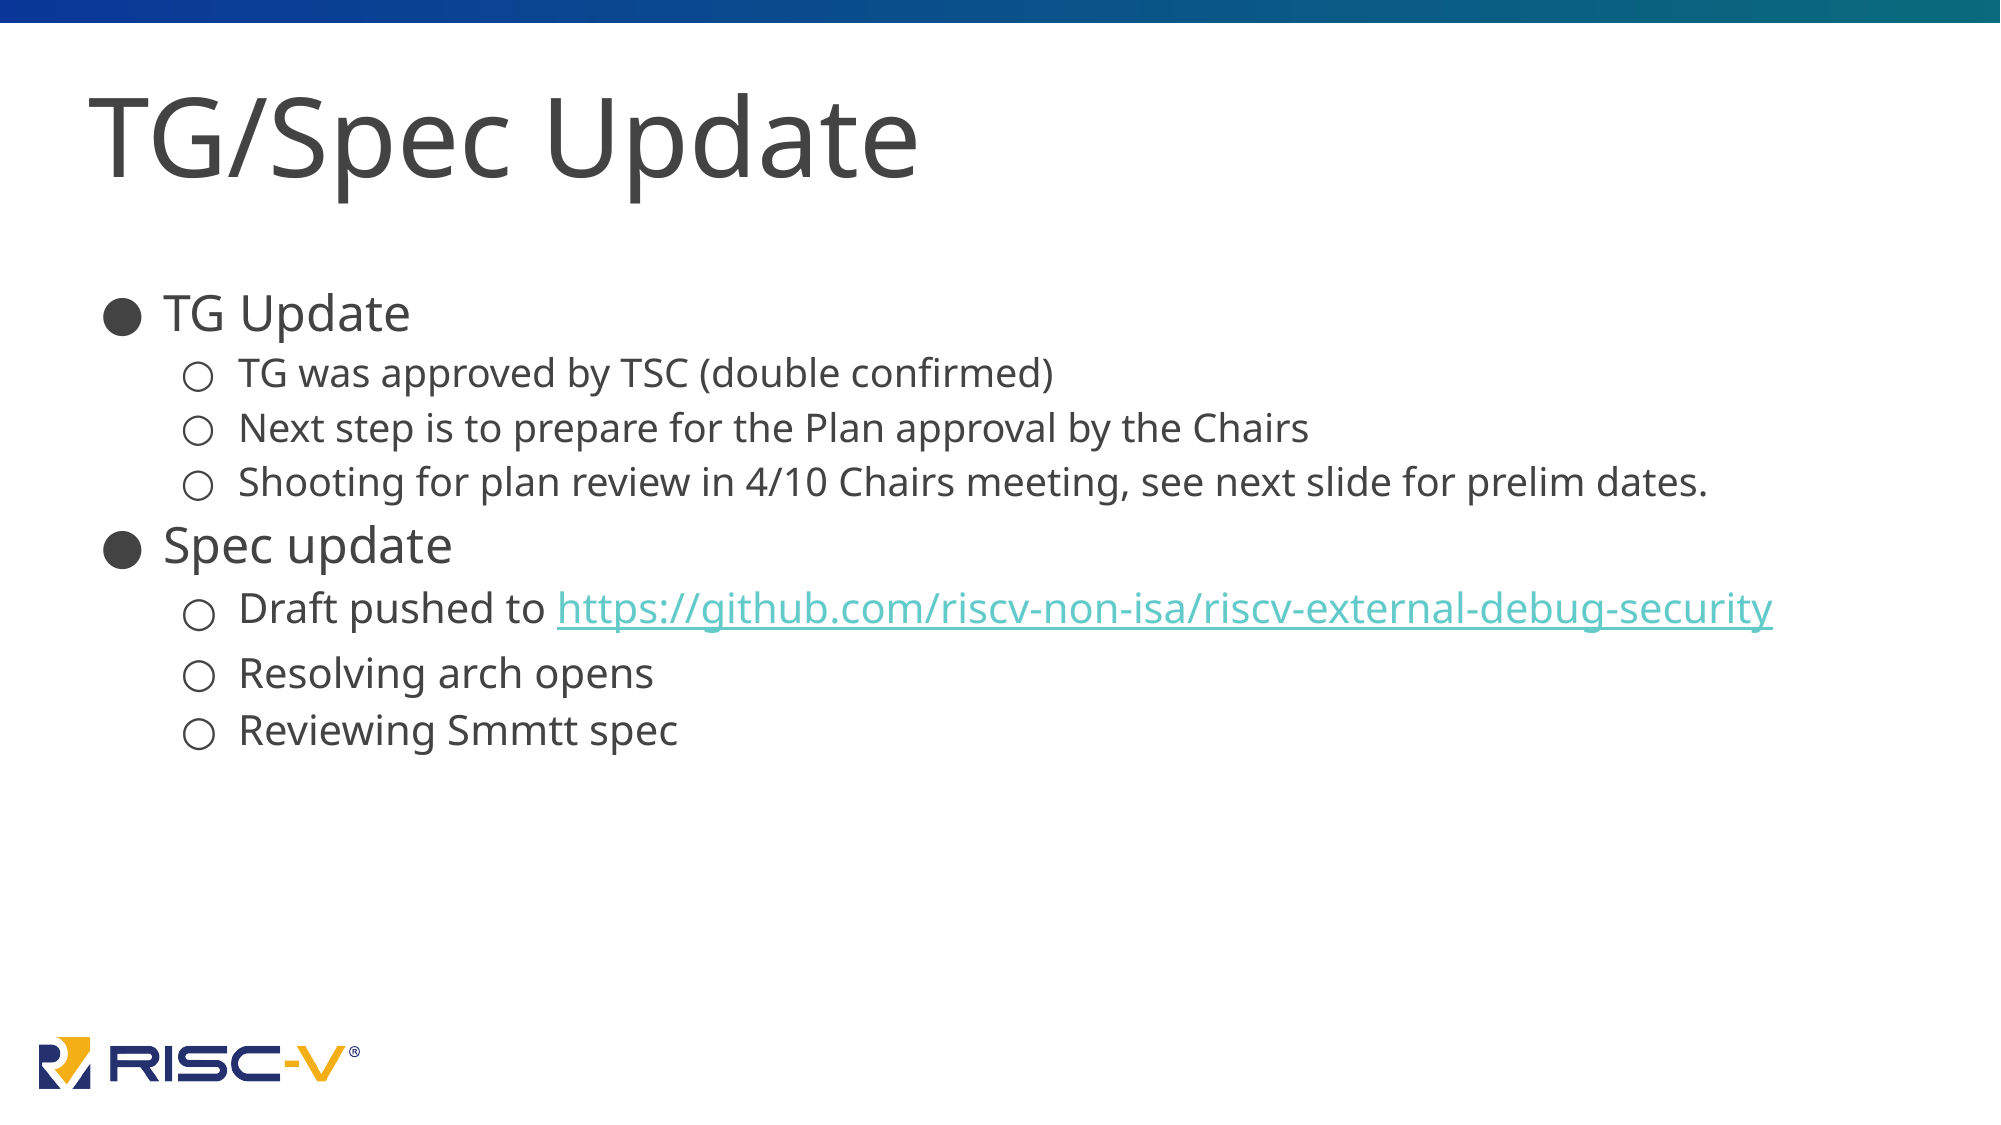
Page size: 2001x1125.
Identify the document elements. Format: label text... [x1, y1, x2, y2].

picture [39, 1037, 360, 1089]
list TG Update TG was approved by TSC (double confirmed) Next step is to prepare for the Plan approval by the Chairs Shooting for plan review in 4/10 Chairs meeting, see next slide for prelim dates. Spec update Draft pushed to https://github.com/riscv-non-isa/riscv-external-debug-security Resolving arch opens Reviewing Smmtt spec [68, 252, 1932, 1000]
title TG/Spec Update [68, 47, 1932, 211]
